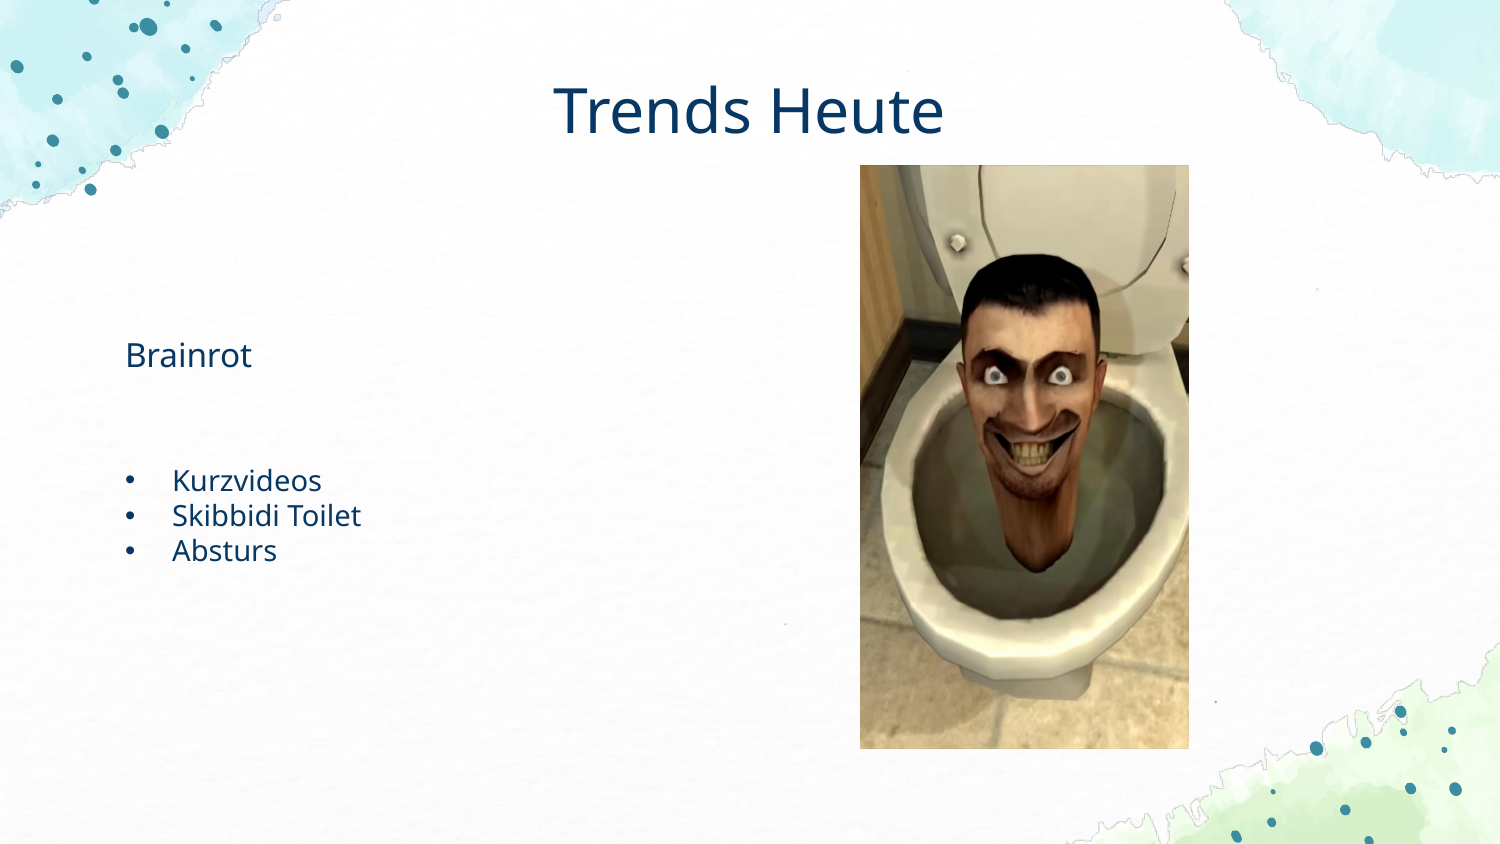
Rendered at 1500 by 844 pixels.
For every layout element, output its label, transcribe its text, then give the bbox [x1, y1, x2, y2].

text_box Brainrot [110, 307, 538, 402]
title Trends Heute [120, 61, 1380, 156]
picture [0, 0, 1500, 844]
subtitle Kurzvideos Skibbidi Toilet Absturs [110, 419, 696, 611]
